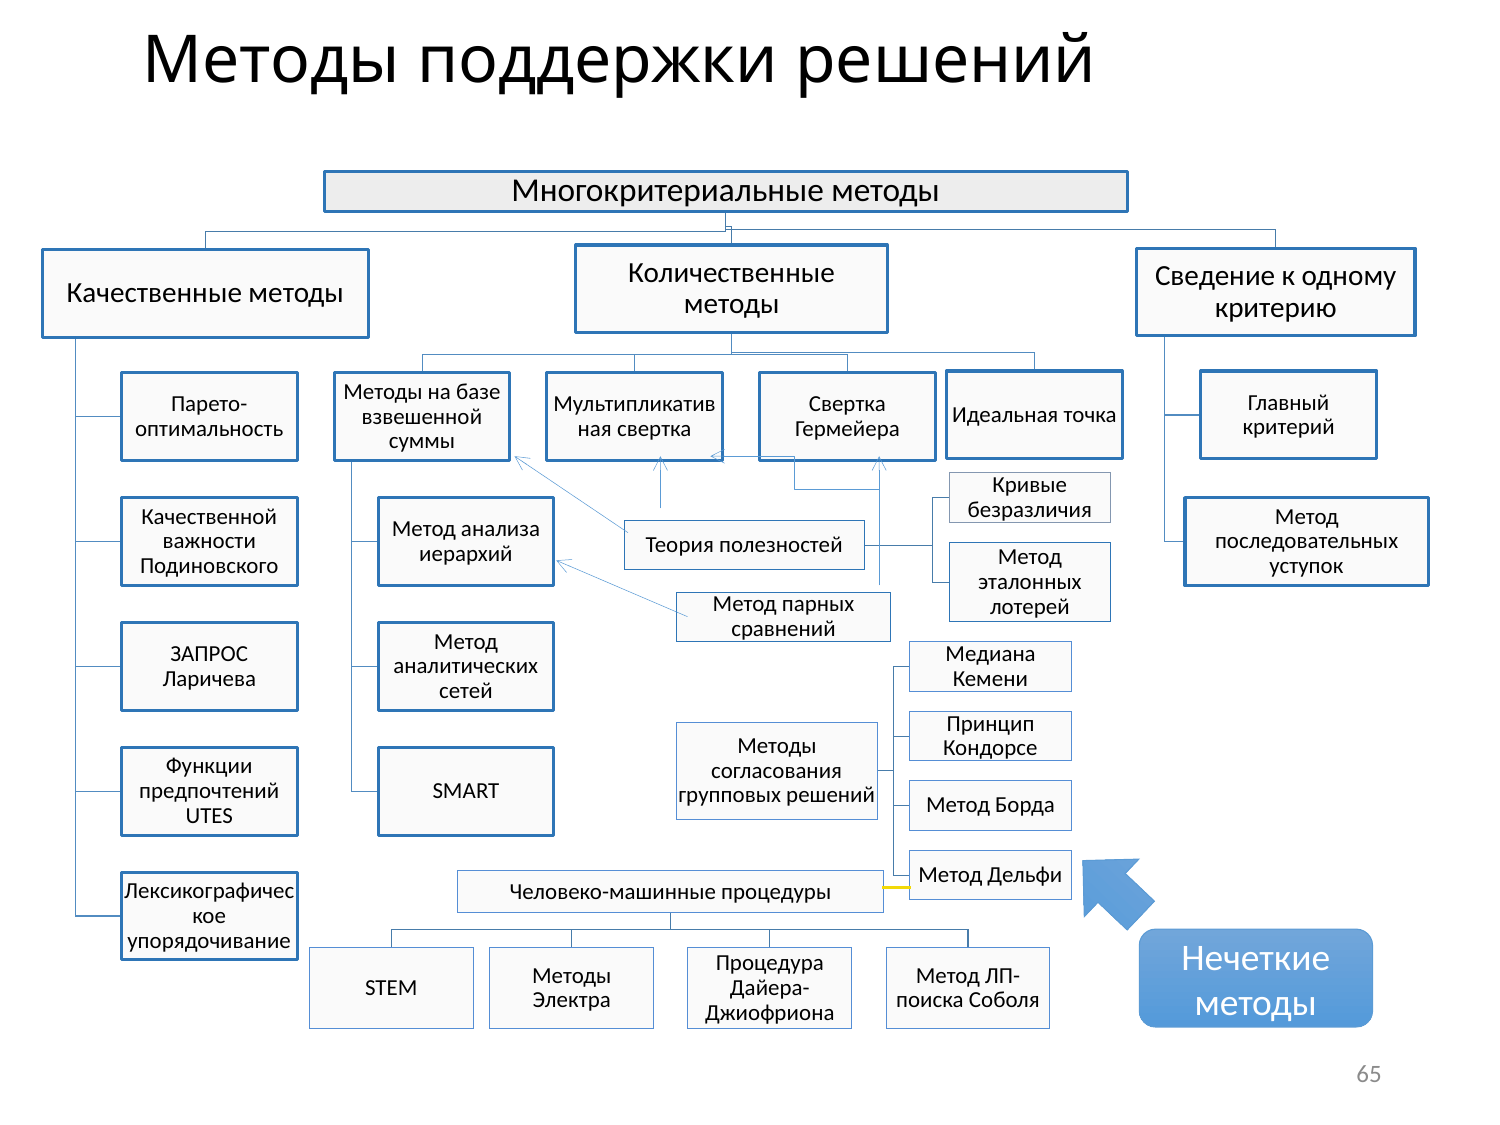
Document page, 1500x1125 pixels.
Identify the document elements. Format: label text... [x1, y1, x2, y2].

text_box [589, 472, 1198, 900]
title Методы поддержки решений [127, 17, 1372, 104]
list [39, 104, 1430, 1028]
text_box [514, 456, 628, 533]
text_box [556, 560, 688, 617]
slide_number 65 [1059, 1042, 1397, 1103]
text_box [710, 456, 880, 490]
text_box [223, 870, 1119, 1030]
